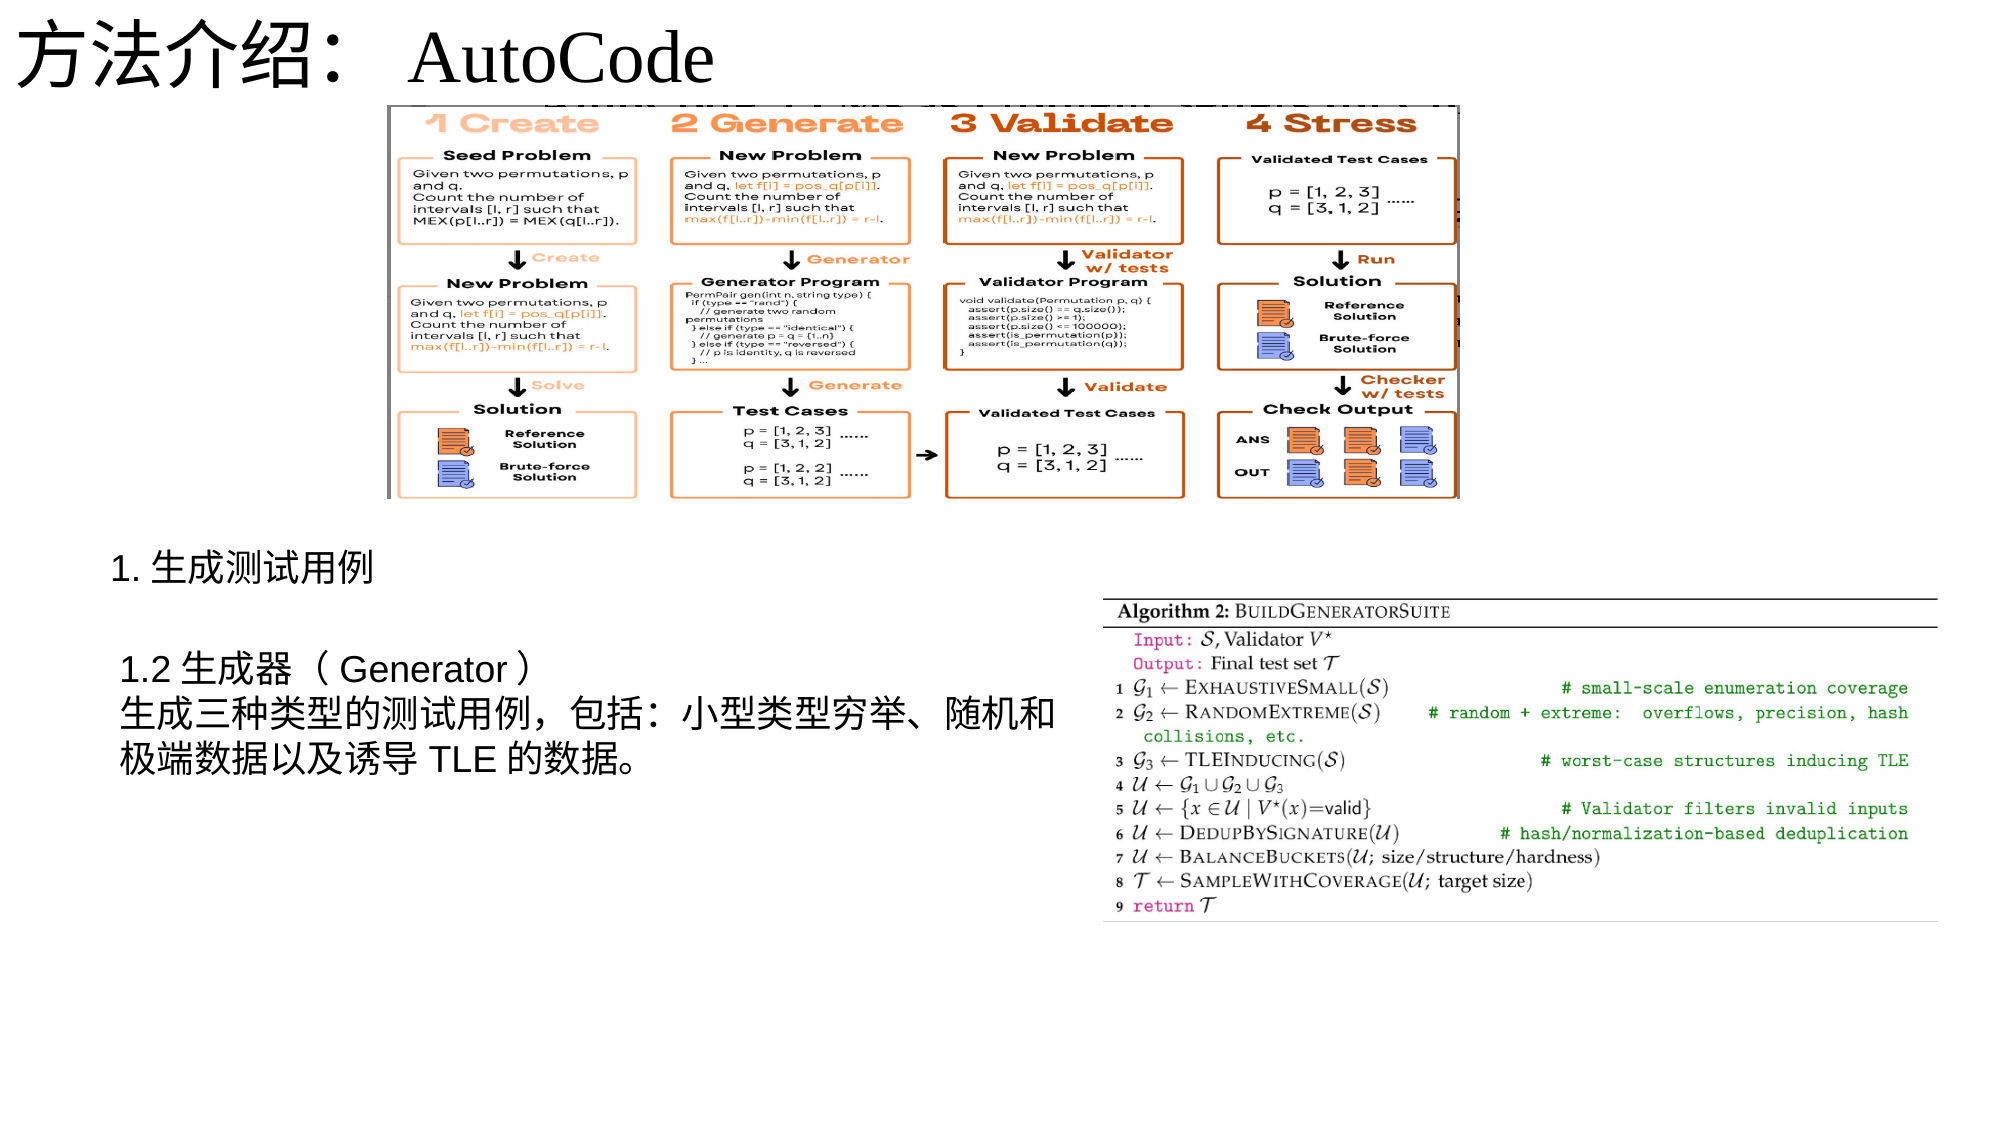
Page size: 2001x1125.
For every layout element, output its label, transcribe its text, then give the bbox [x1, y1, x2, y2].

text_box 1.2生成器（Generator） 生成三种类型的测试用例，包括：小型类型穷举、随机和极端数据以及诱导TLE的数据。 [104, 637, 1080, 788]
picture [386, 105, 1461, 499]
picture [1103, 596, 1939, 923]
text_box 1.生成测试用例 [95, 536, 639, 597]
text_box 方法介绍：AutoCode [0, 0, 1036, 105]
